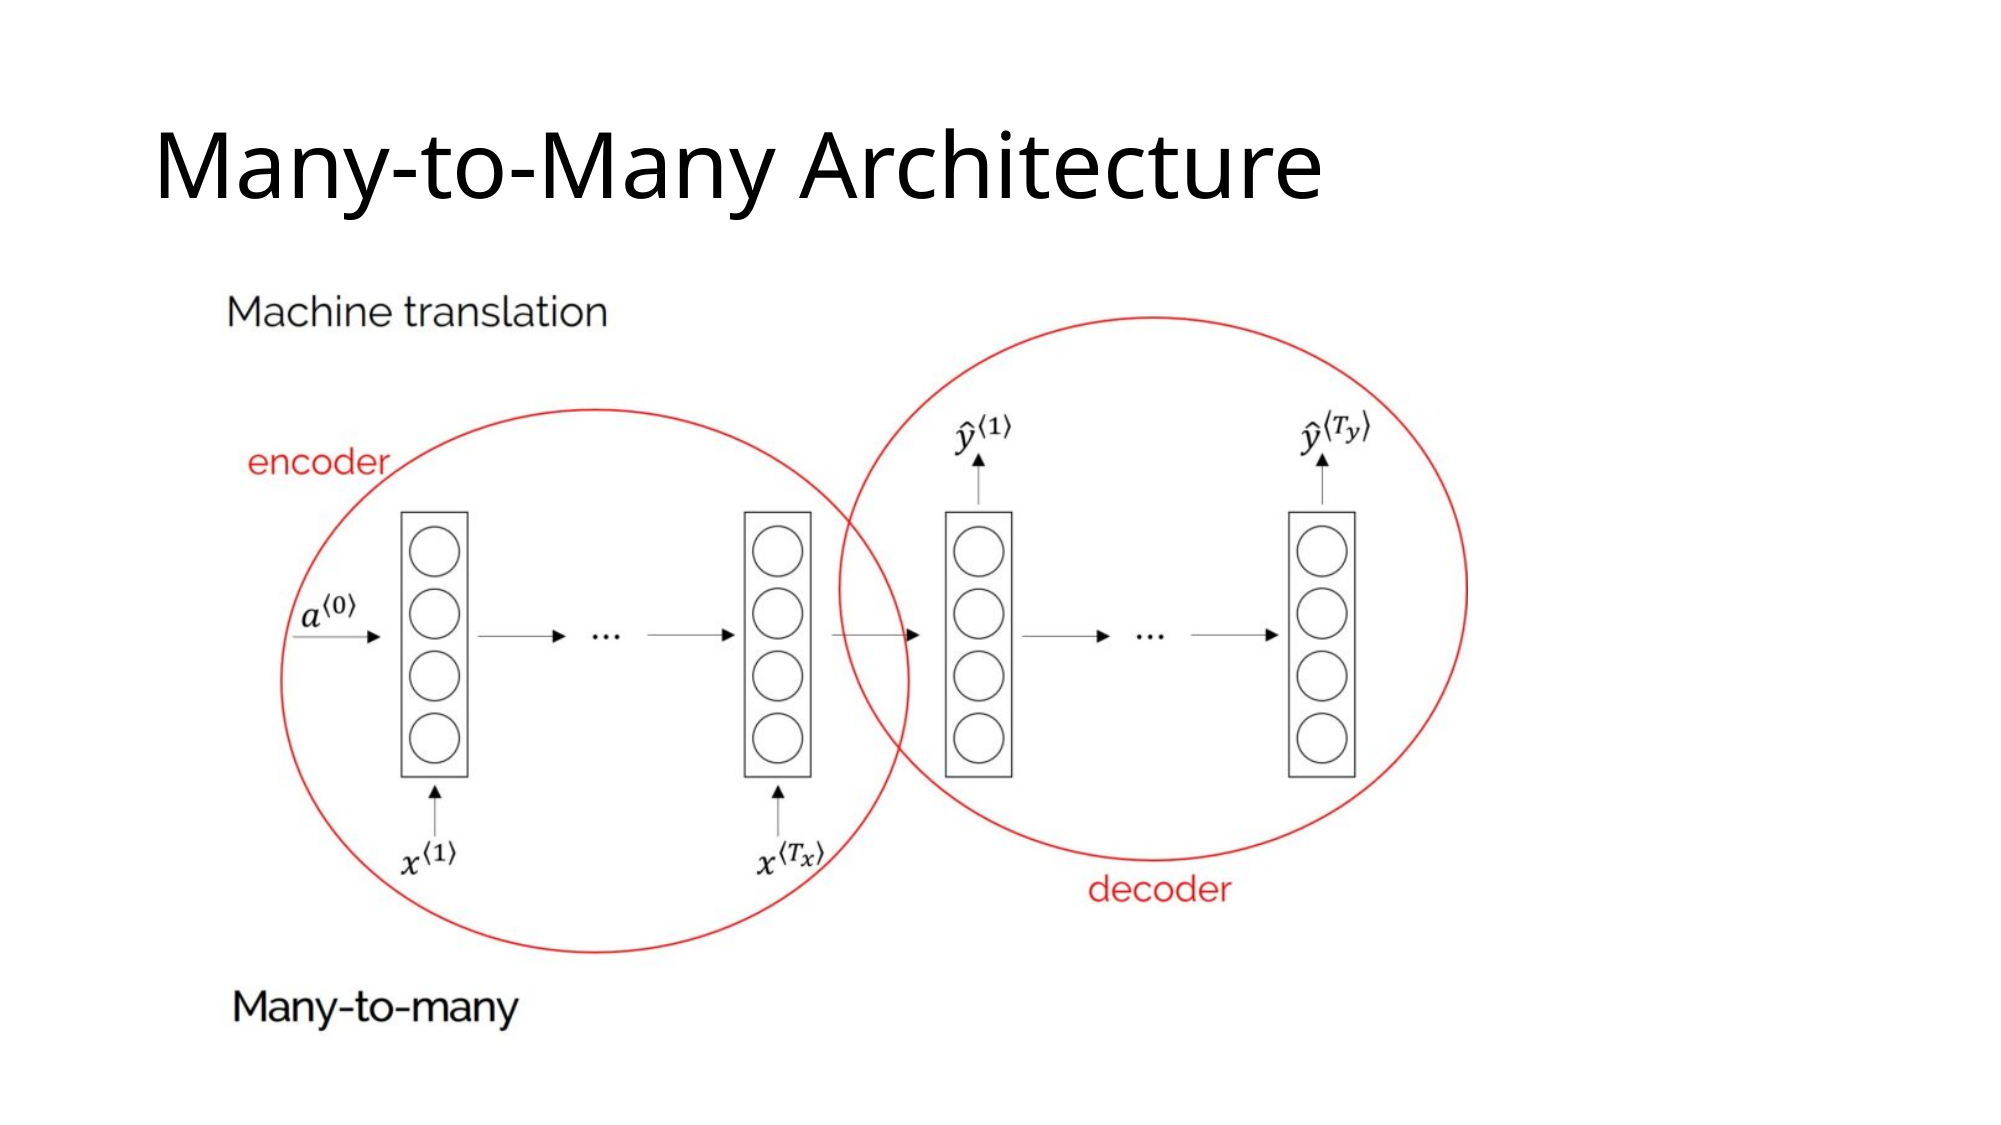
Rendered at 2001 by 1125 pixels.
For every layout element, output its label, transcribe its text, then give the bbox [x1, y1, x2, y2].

picture [199, 273, 1468, 1058]
title Many-to-Many Architecture [137, 59, 1863, 278]
